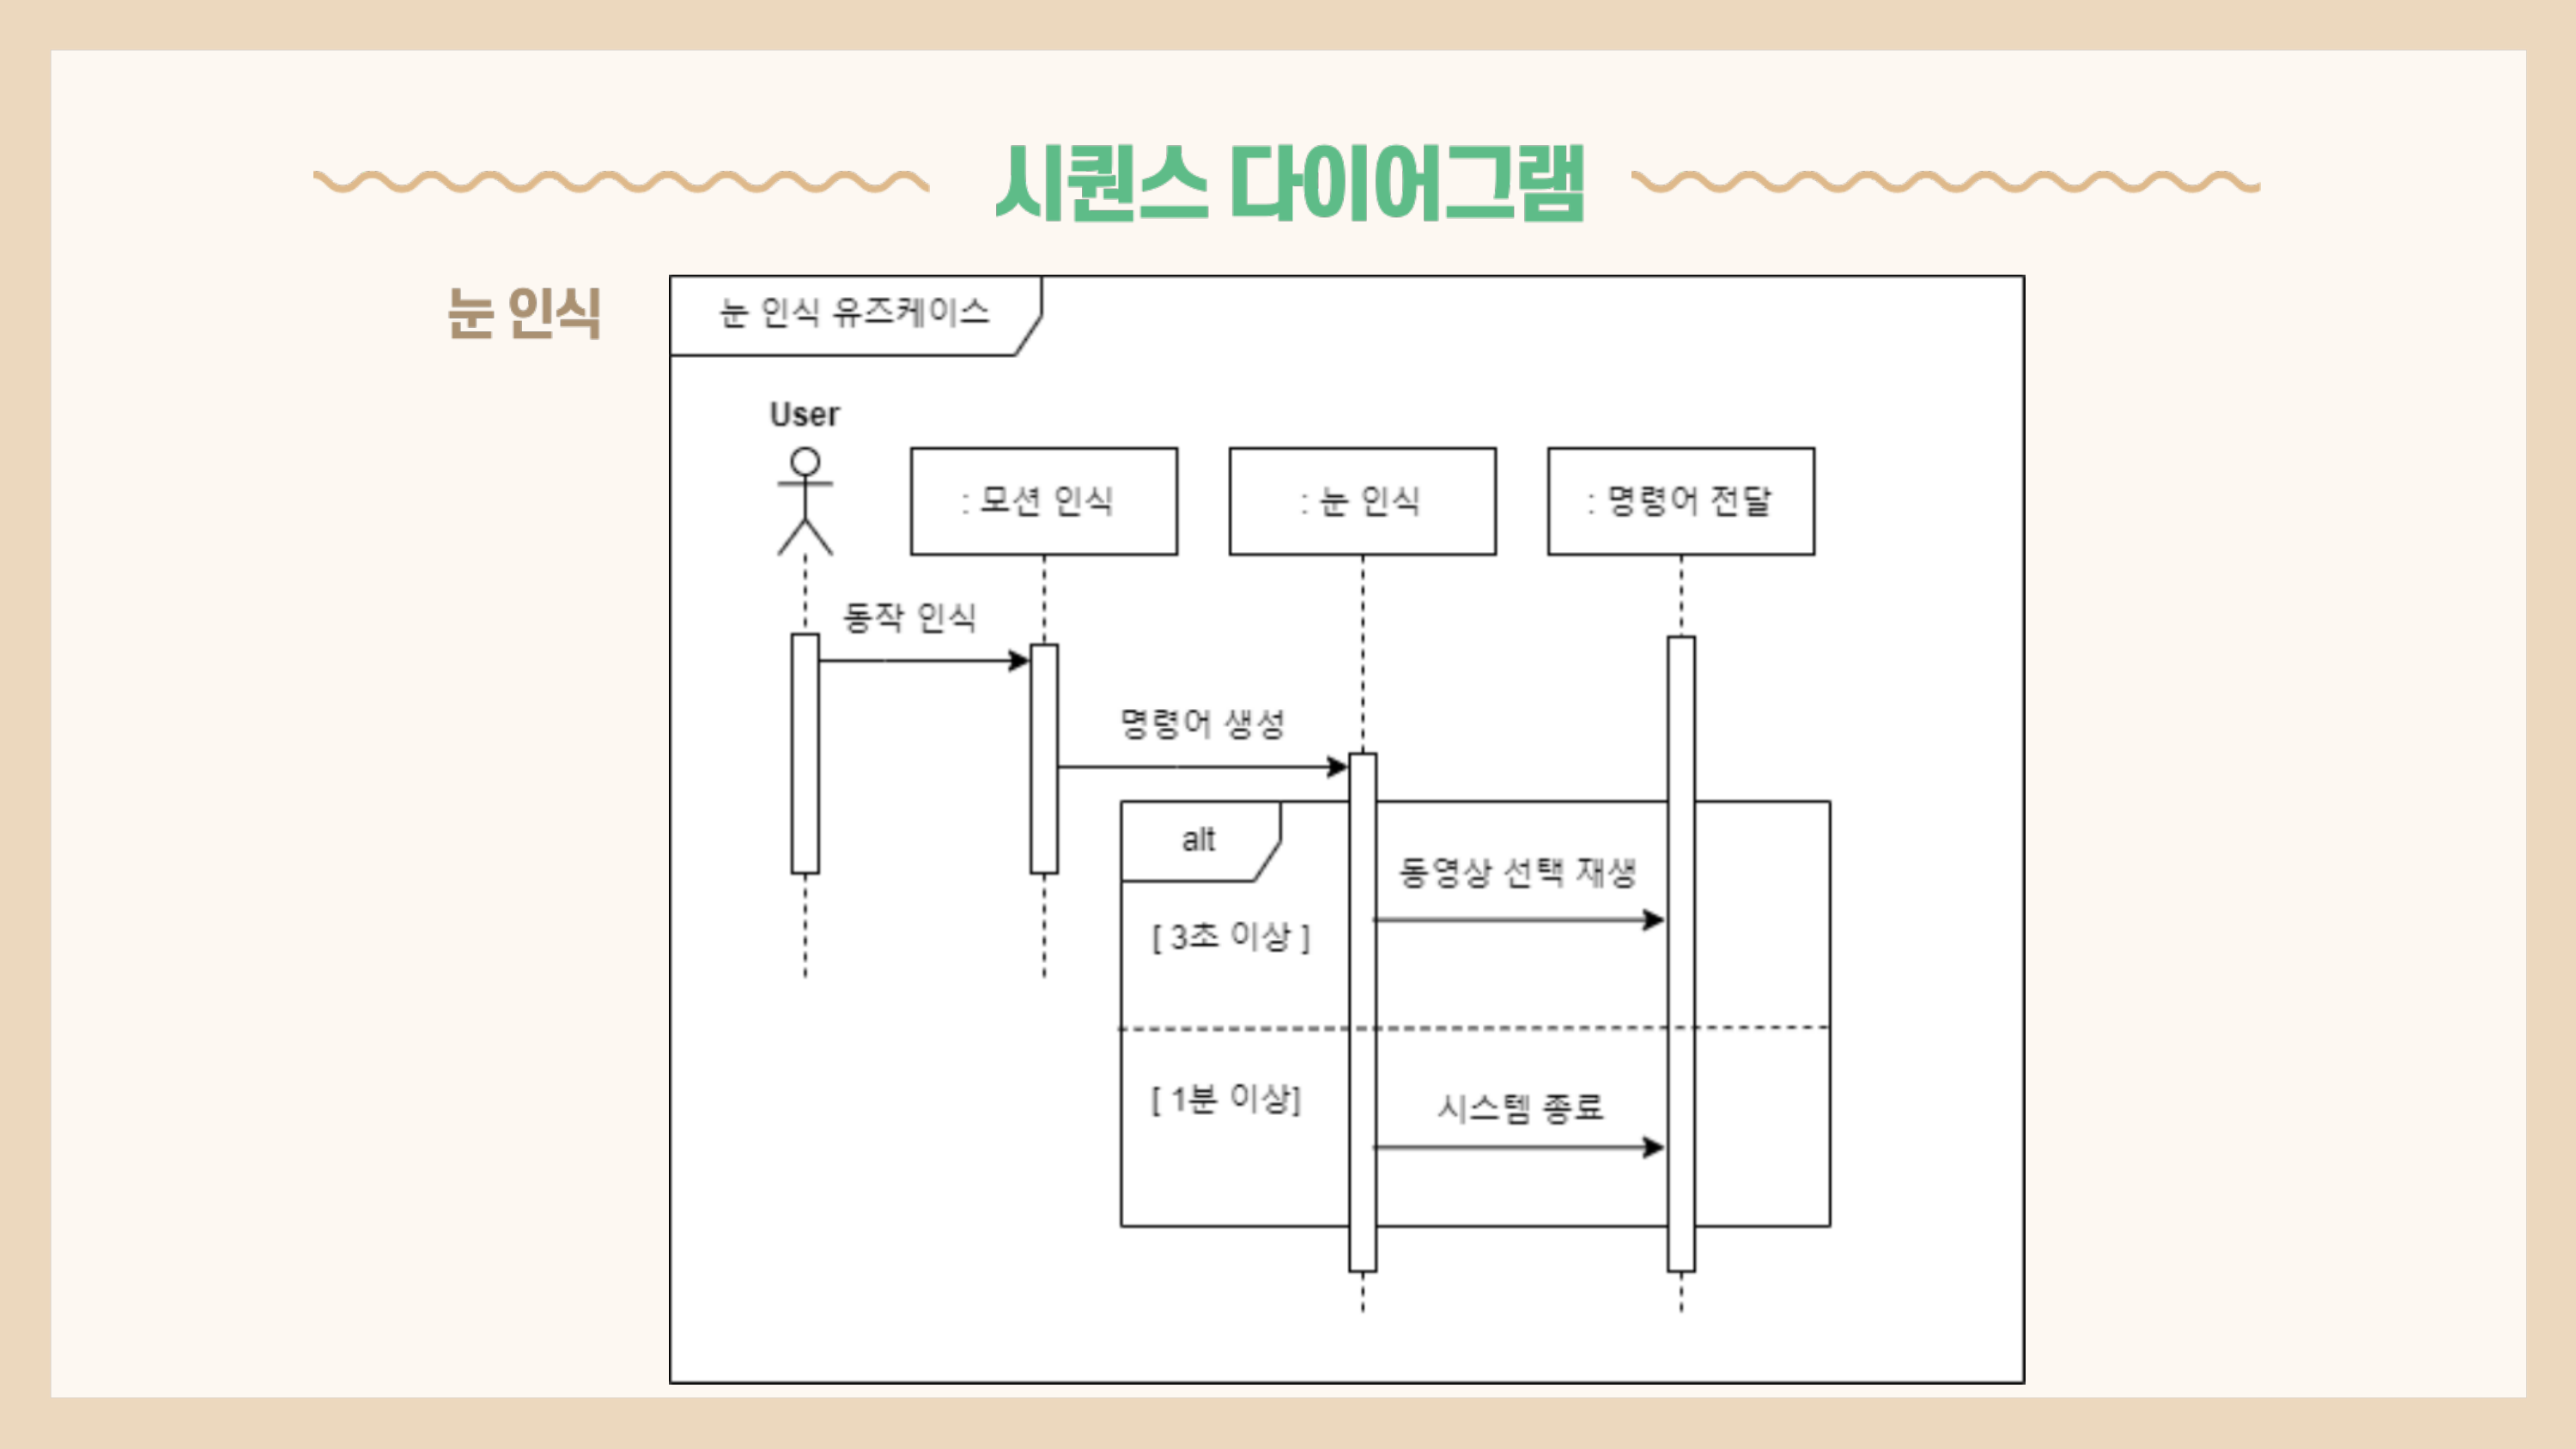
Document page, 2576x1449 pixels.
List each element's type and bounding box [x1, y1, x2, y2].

text_box [313, 170, 636, 195]
text_box [669, 275, 2026, 1385]
picture [437, 267, 630, 375]
text_box [1631, 170, 2262, 195]
picture [641, 113, 1628, 276]
text_box [0, 0, 2576, 1449]
